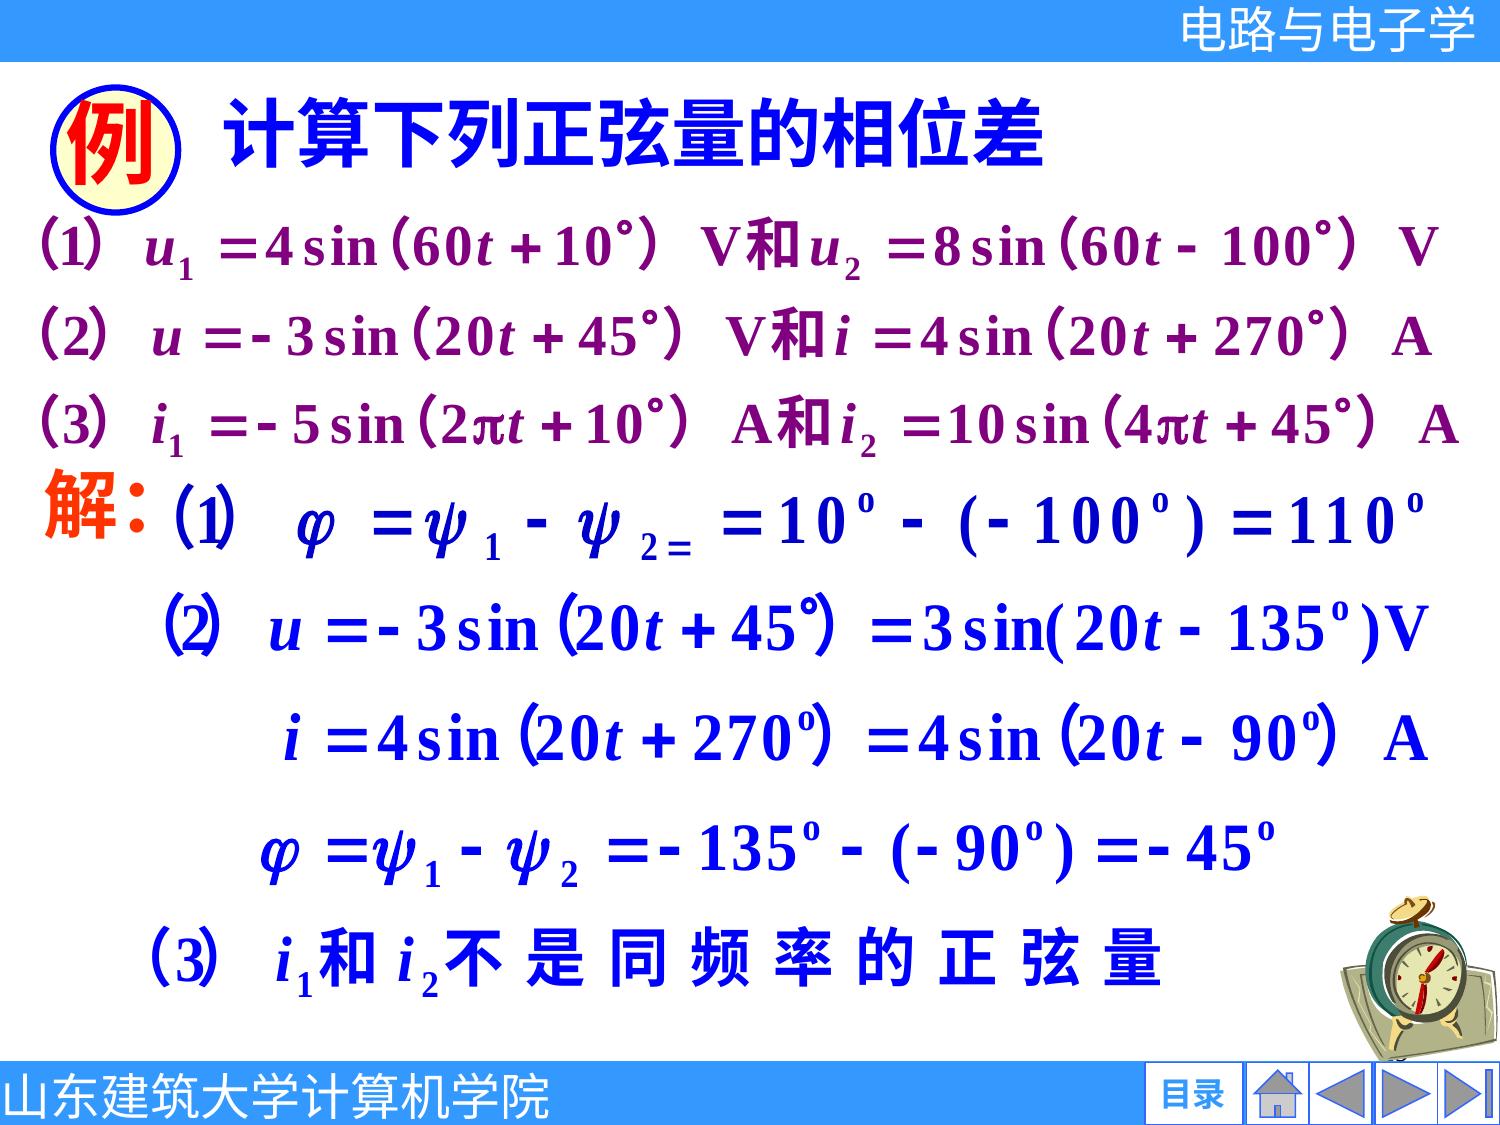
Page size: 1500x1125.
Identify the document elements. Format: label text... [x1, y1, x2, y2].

slide_number 19 [1074, 1024, 1425, 1103]
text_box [147, 573, 1444, 898]
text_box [137, 916, 1159, 1005]
picture [1339, 893, 1500, 1065]
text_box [28, 205, 1471, 469]
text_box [162, 467, 1441, 569]
text_box 计算下列正弦量的相位差 [206, 79, 1217, 185]
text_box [49, 77, 179, 203]
text_box 解： [28, 474, 157, 555]
